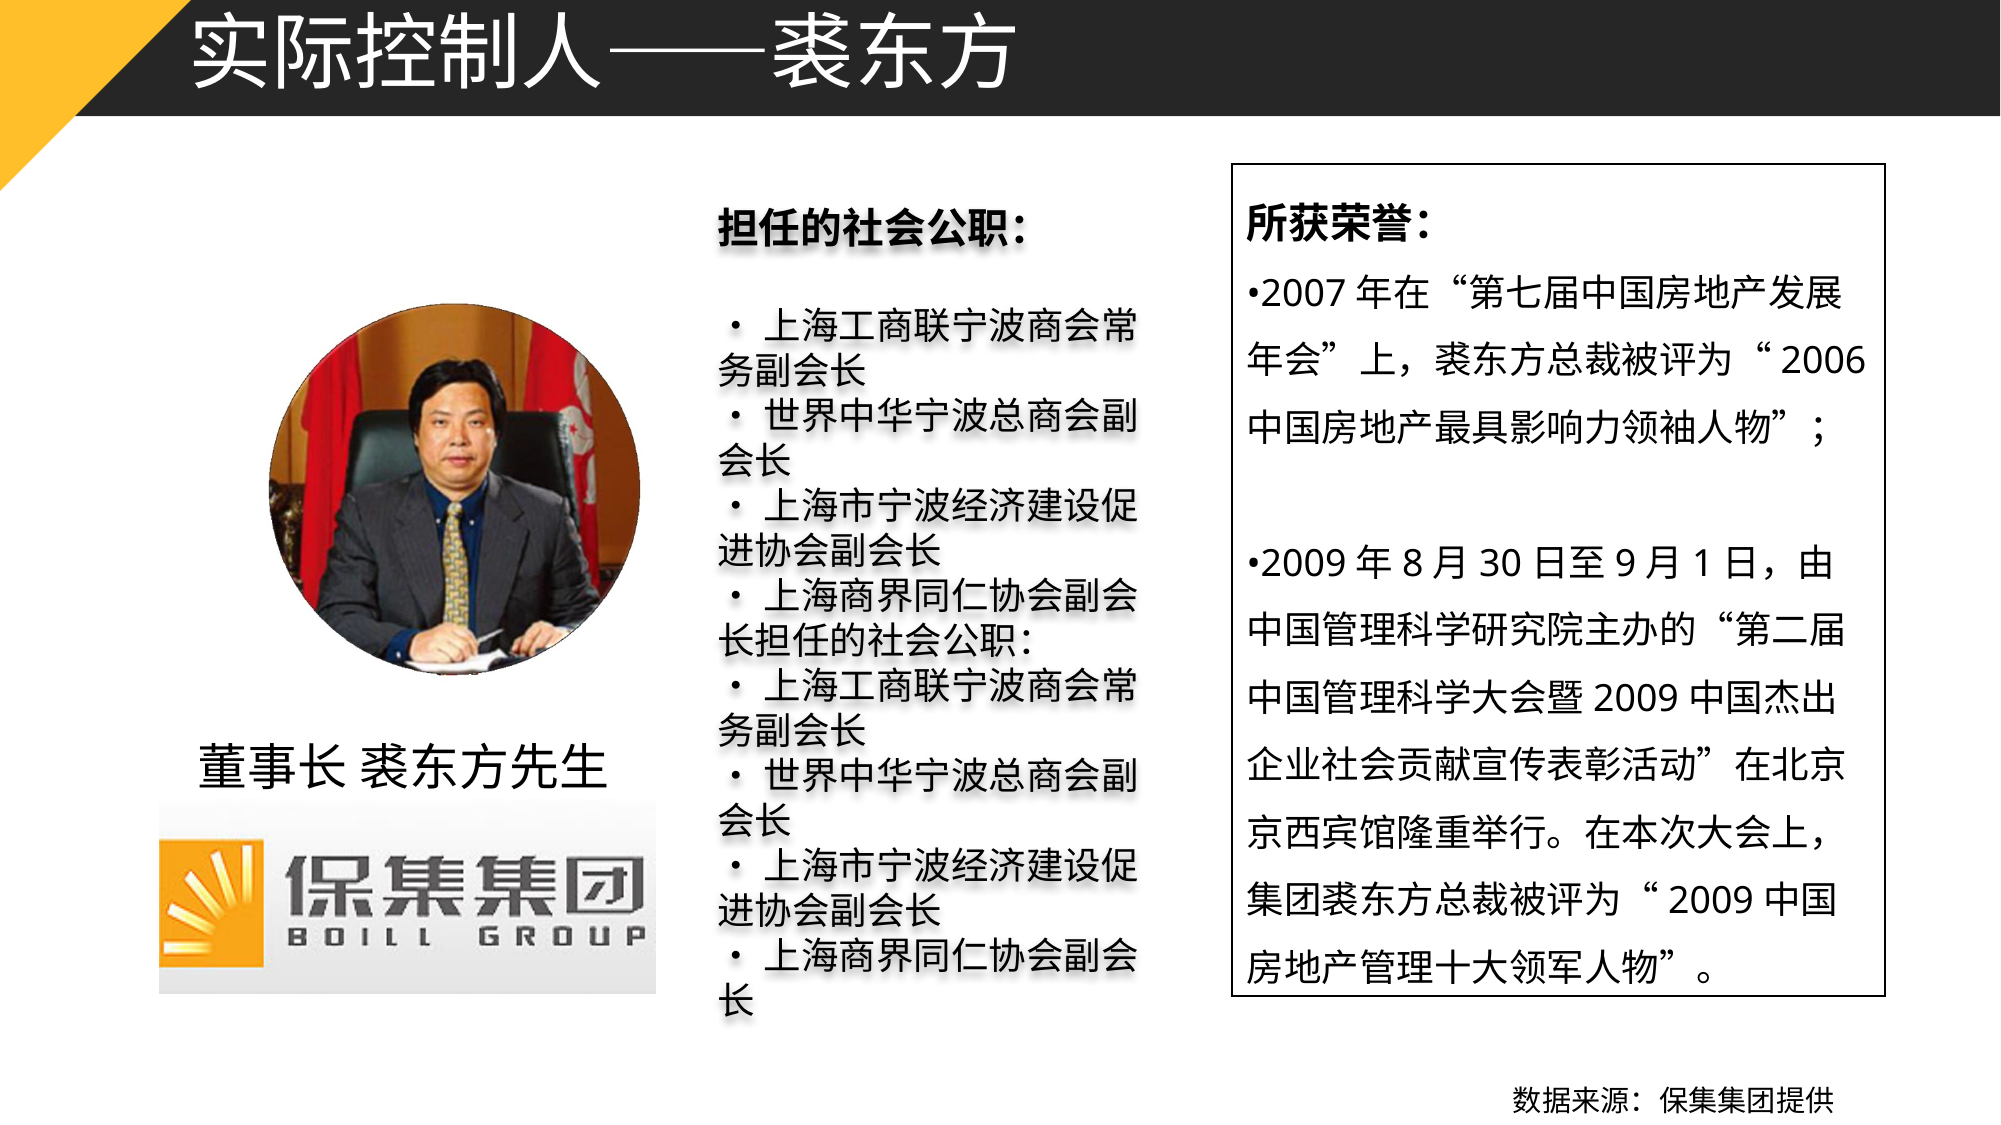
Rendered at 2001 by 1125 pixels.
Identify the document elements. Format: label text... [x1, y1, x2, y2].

text_box 数据来源：保集集团提供 [1498, 1074, 2000, 1125]
text_box 担任的社会公职： •上海工商联宁波商会常务副会长 •世界中华宁波总商会副会长 •上海市宁波经济建设促进协会副会长 •上海商界同仁协会副会长担任的社会公职： •上海工商联宁波商会常务副会长 •世界中华宁波总商会副会长 •上海市宁波经济建设促进协会副会长 •上海商界同仁协会副会长 [702, 194, 1164, 1030]
text_box 所获荣誉： •2007年在“第七届中国房地产发展年会”上，裘东方总裁被评为“2006中国房地产最具影响力领袖人物”； •2009年8月30日至9月1日，由中国管理科学研究院主办的“第二届中国管理科学大会暨2009中国杰出企业社会贡献宣传表彰活动”在北京京西宾馆隆重举行。在本次大会上，集团裘东方总裁被评为“2009中国房地产管理十大领军人物”。 [1231, 163, 1886, 997]
picture [0, 0, 2001, 1125]
text_box 董事长 裘东方先生 [183, 727, 644, 798]
title 实际控制人——裘东方 [173, 0, 1899, 112]
